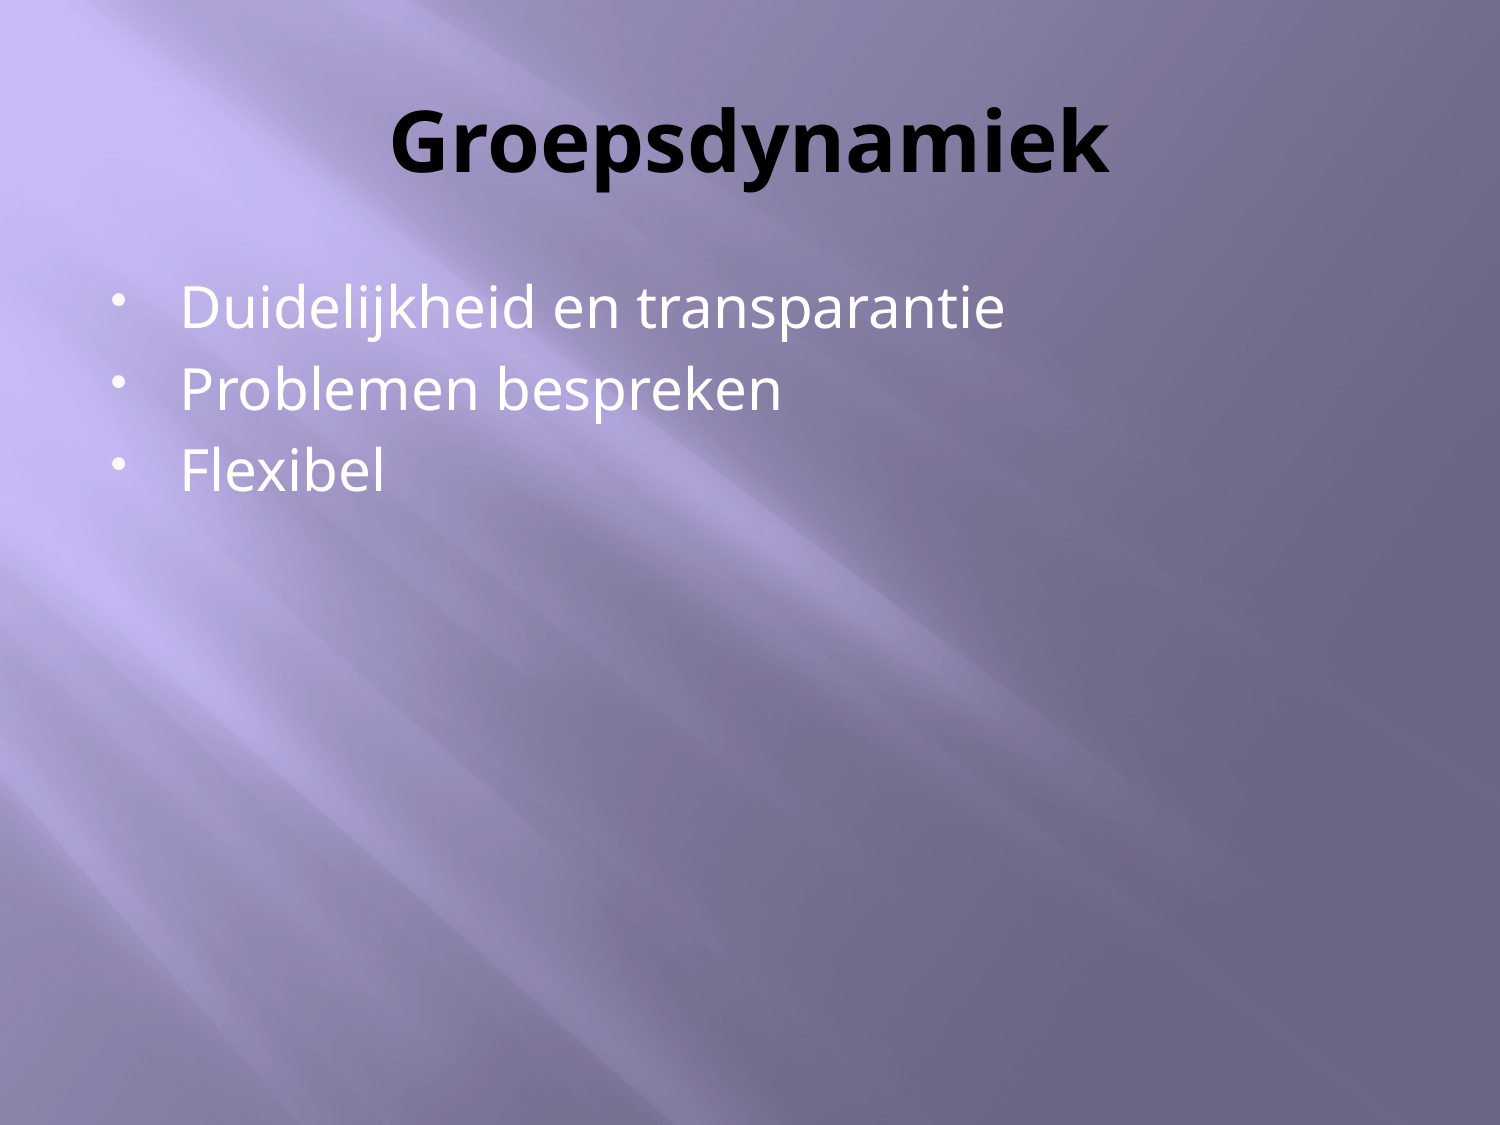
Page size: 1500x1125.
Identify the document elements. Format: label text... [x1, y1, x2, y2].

title Groepsdynamiek [75, 45, 1425, 233]
list Duidelijkheid en transparantie Problemen bespreken Flexibel [75, 262, 1425, 1035]
